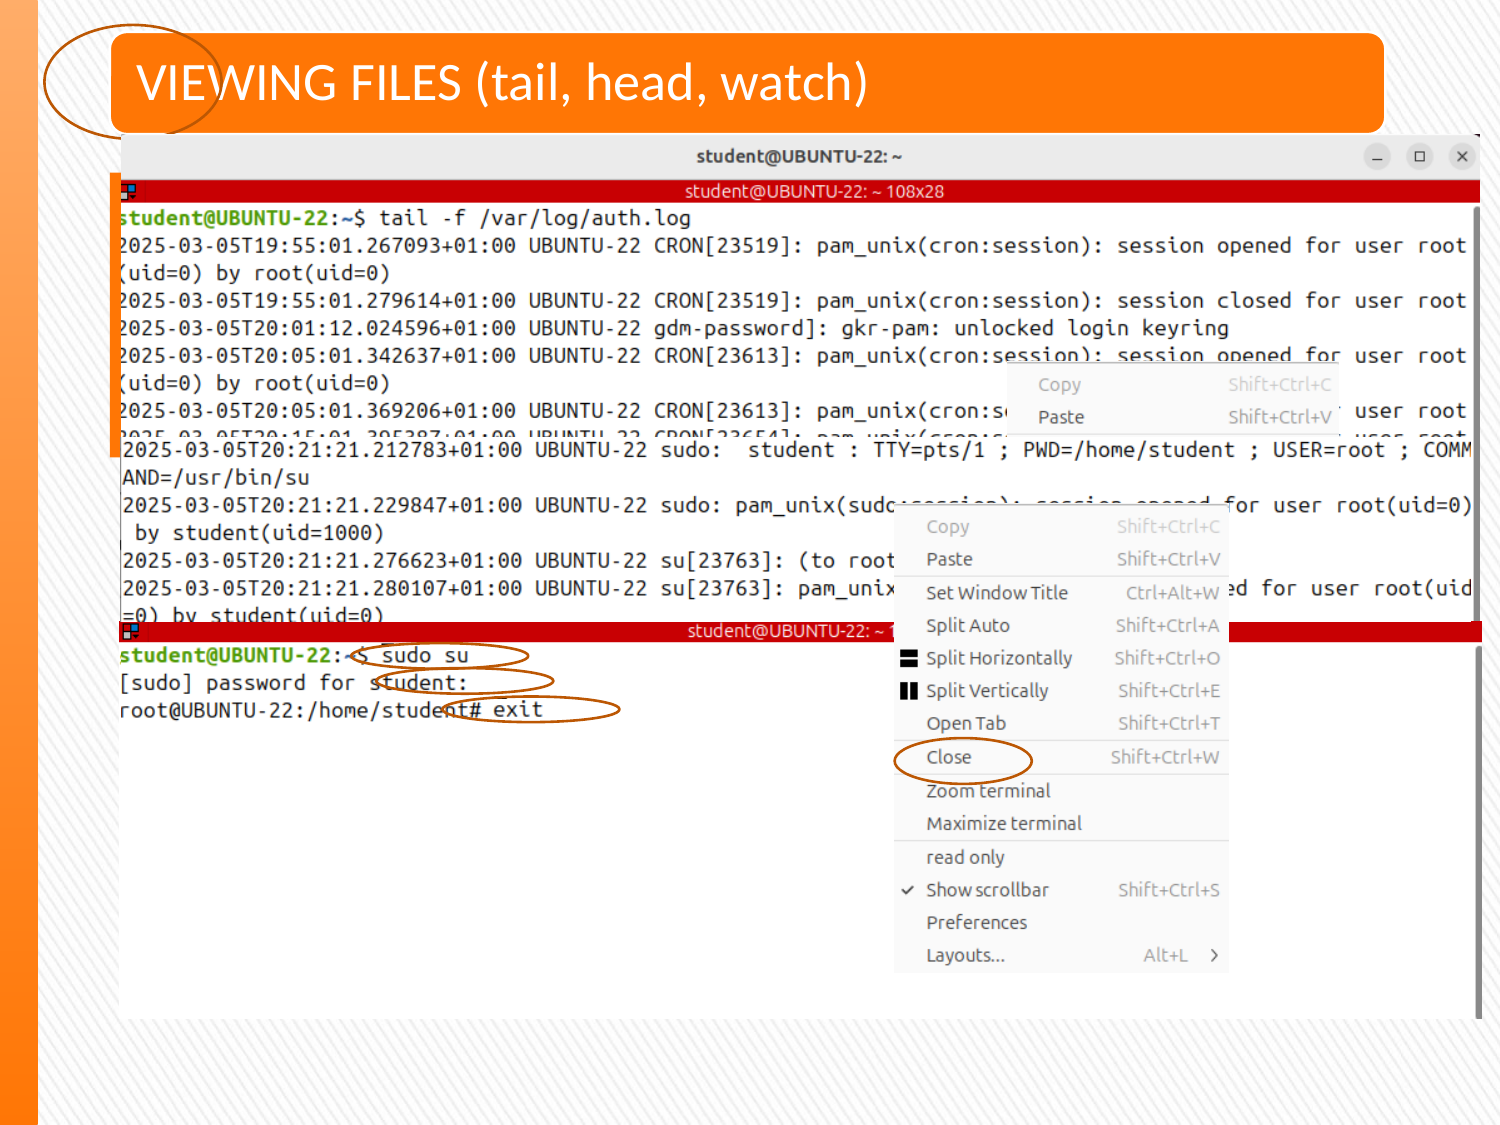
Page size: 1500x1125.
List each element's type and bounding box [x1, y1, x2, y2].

text_box [109, 27, 1386, 135]
text_box [43, 26, 104, 136]
text_box [0, 281, 37, 285]
picture [37, 0, 1500, 1125]
